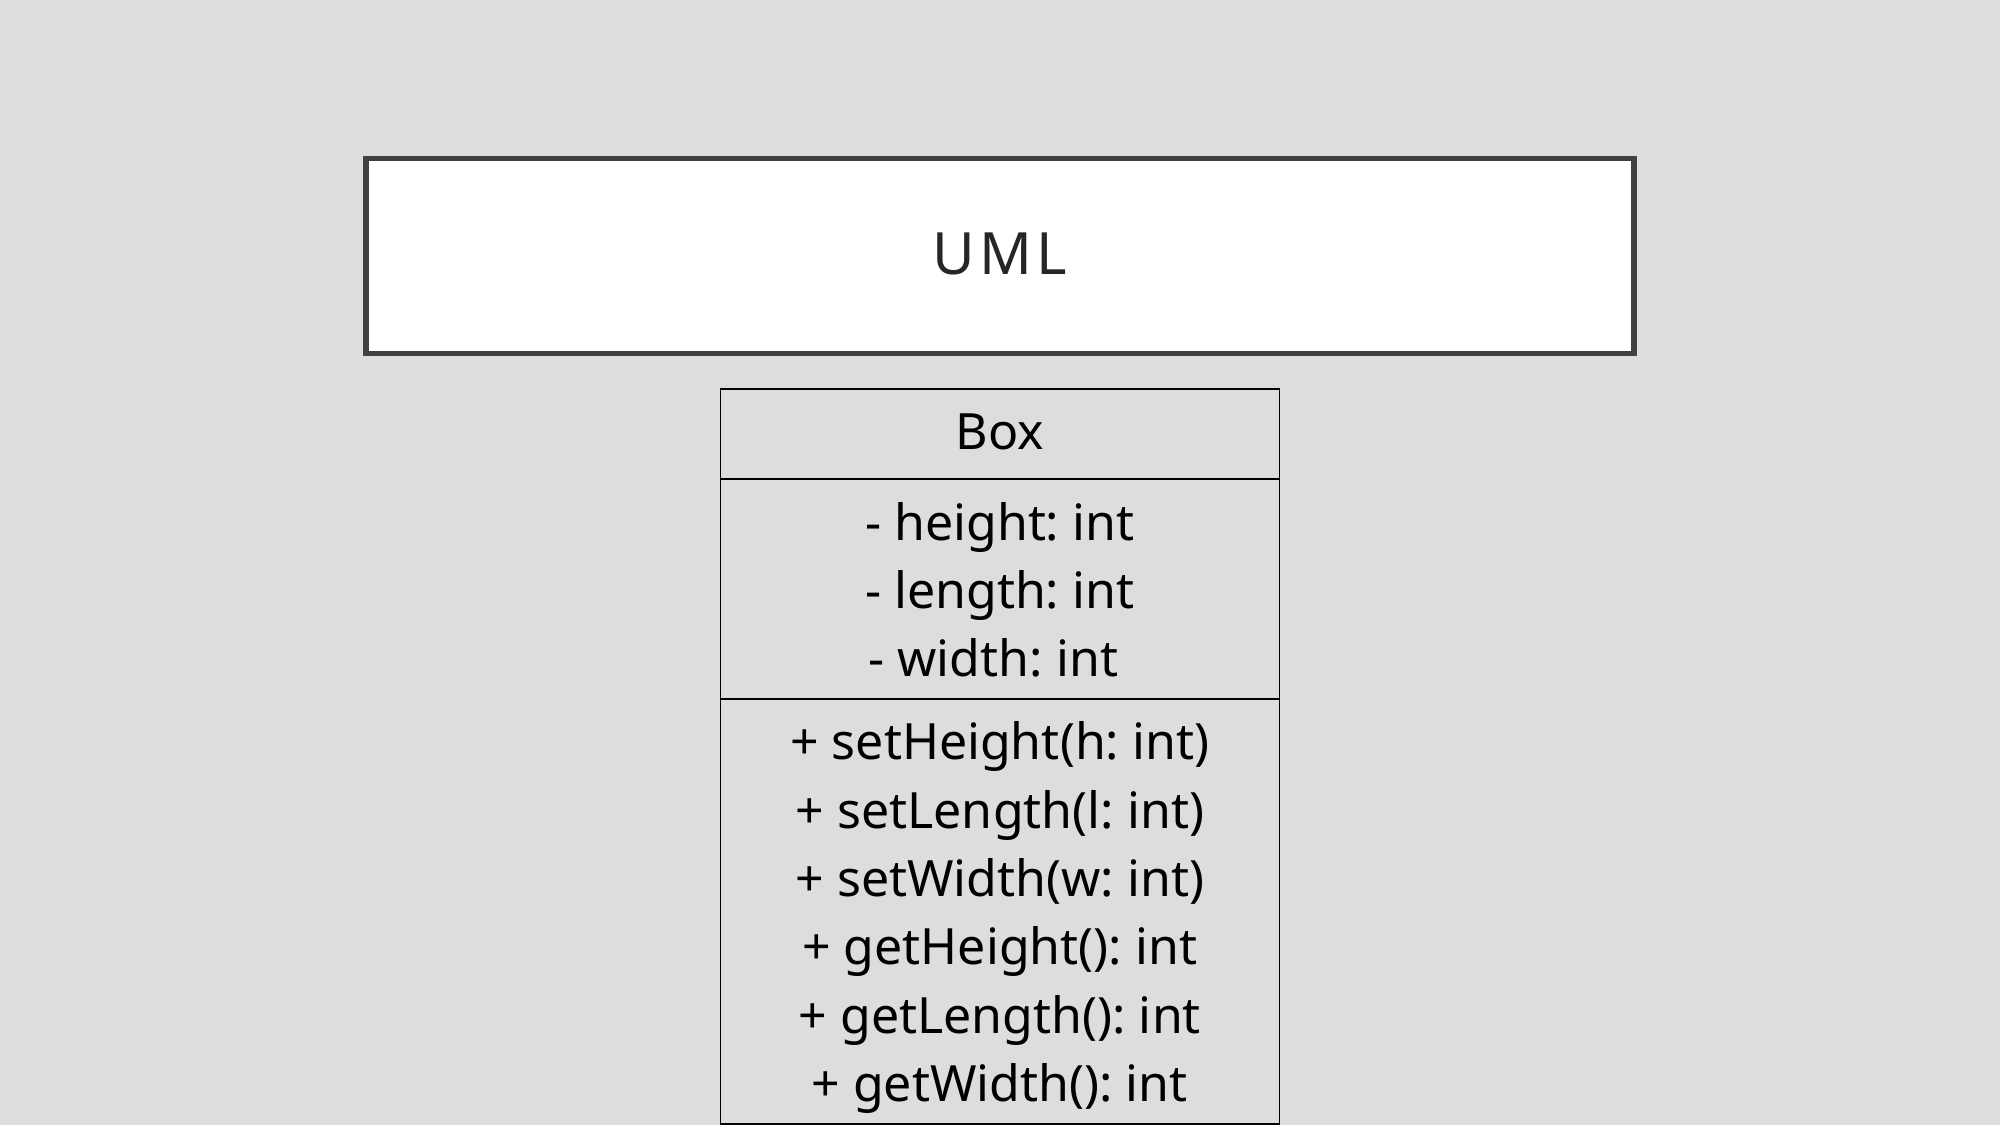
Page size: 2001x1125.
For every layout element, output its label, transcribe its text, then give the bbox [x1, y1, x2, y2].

table_cell + setHeight(h: int) + setLength(l: int) + setWidth(w: int) + getHeight(): int + getLength(): int + getWidth(): int [721, 700, 1279, 1123]
table_header Box [721, 390, 1279, 478]
title UML [363, 156, 1637, 356]
table_cell - height: int - length: int - width: int [721, 480, 1279, 698]
